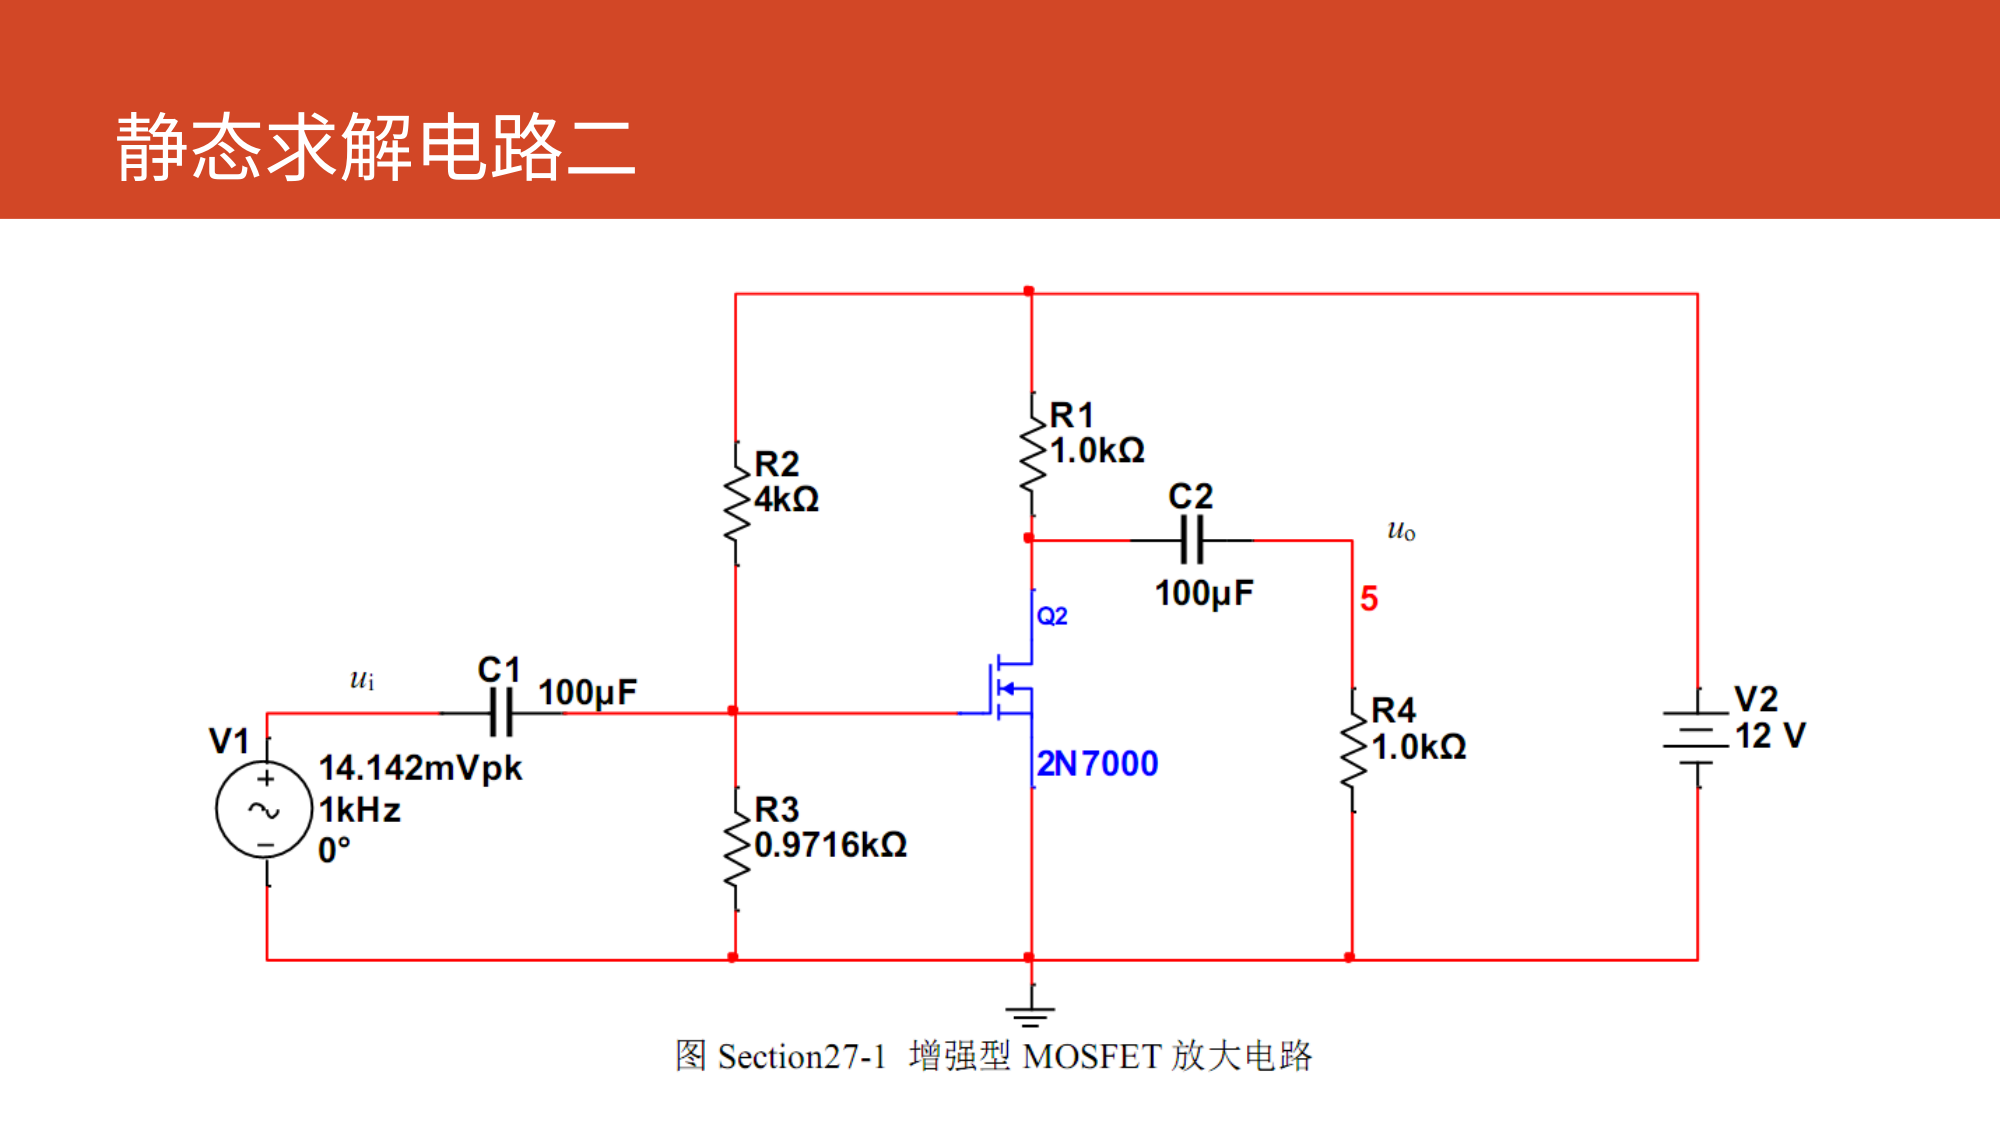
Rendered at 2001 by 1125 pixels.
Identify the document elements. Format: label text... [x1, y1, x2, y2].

picture [182, 261, 1832, 1099]
title 静态求解电路二 [99, 0, 1863, 199]
